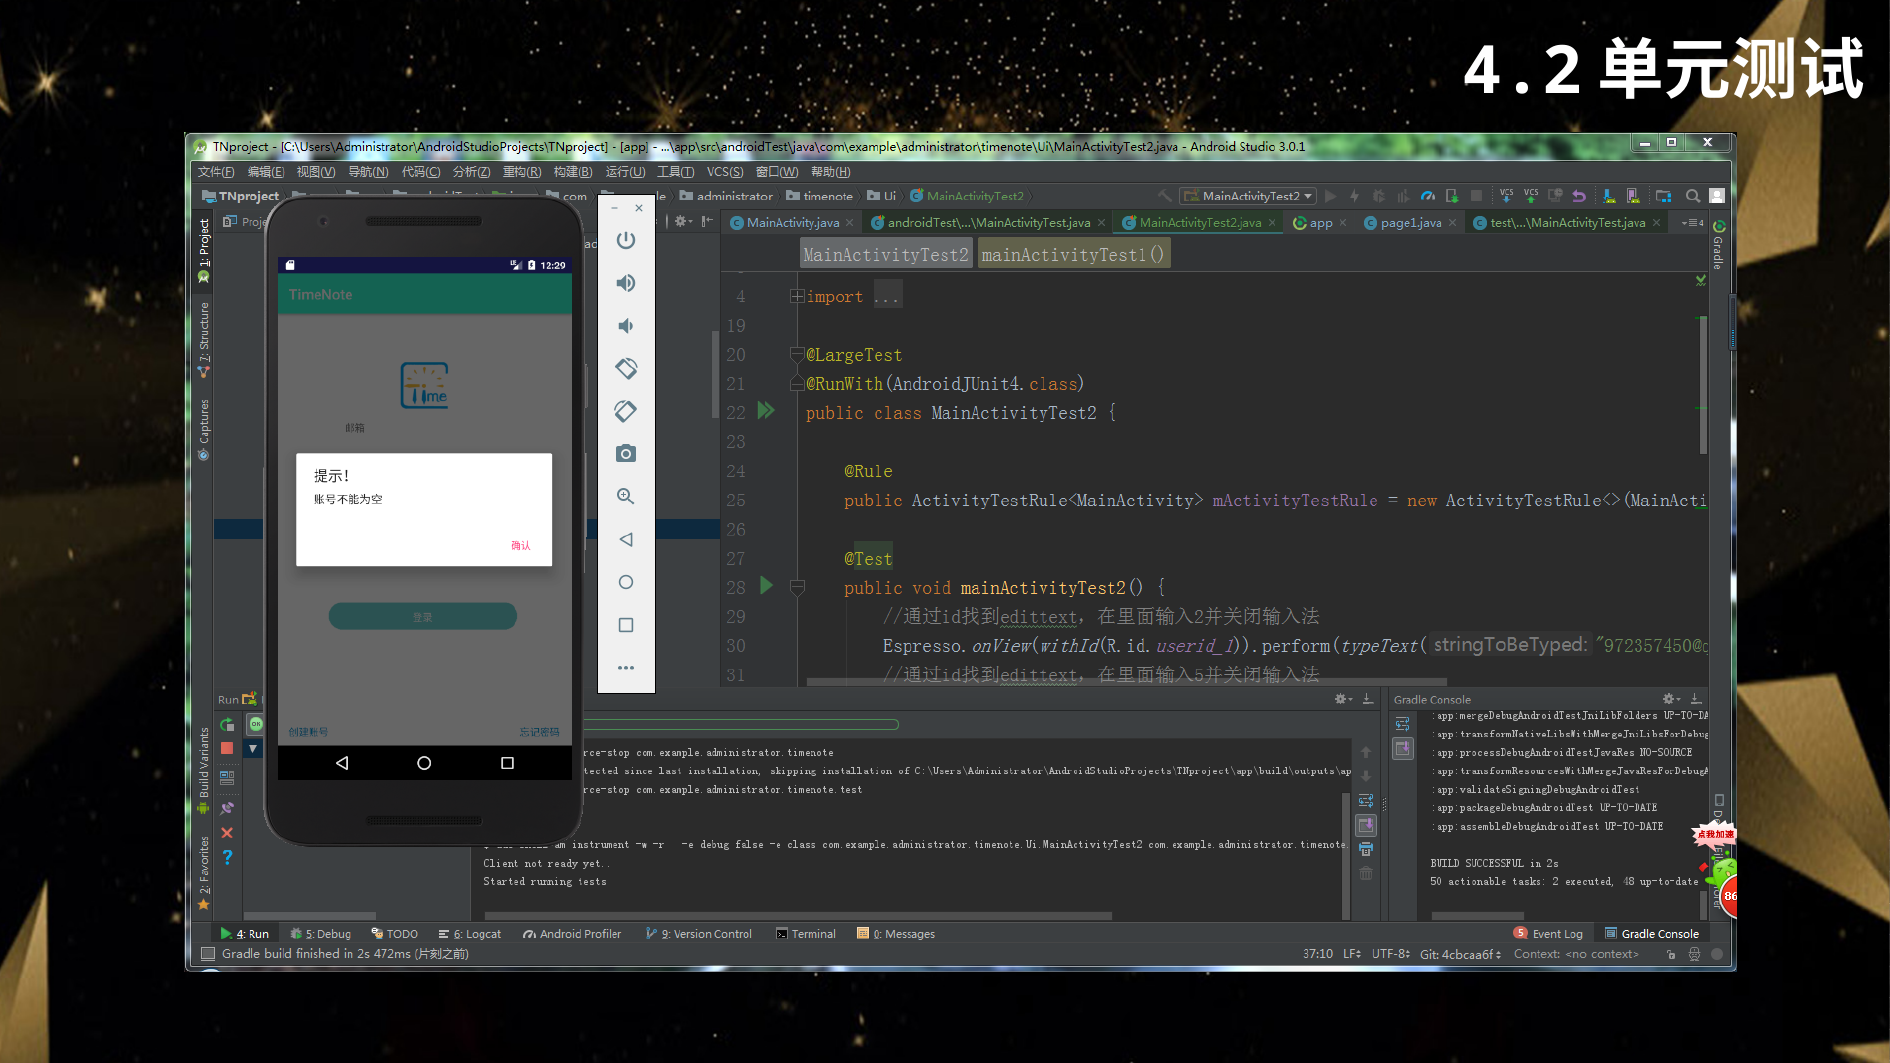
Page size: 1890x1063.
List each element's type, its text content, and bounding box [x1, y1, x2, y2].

text_box 4.2单元测试 [1462, 26, 1865, 195]
picture [0, 0, 1890, 1063]
